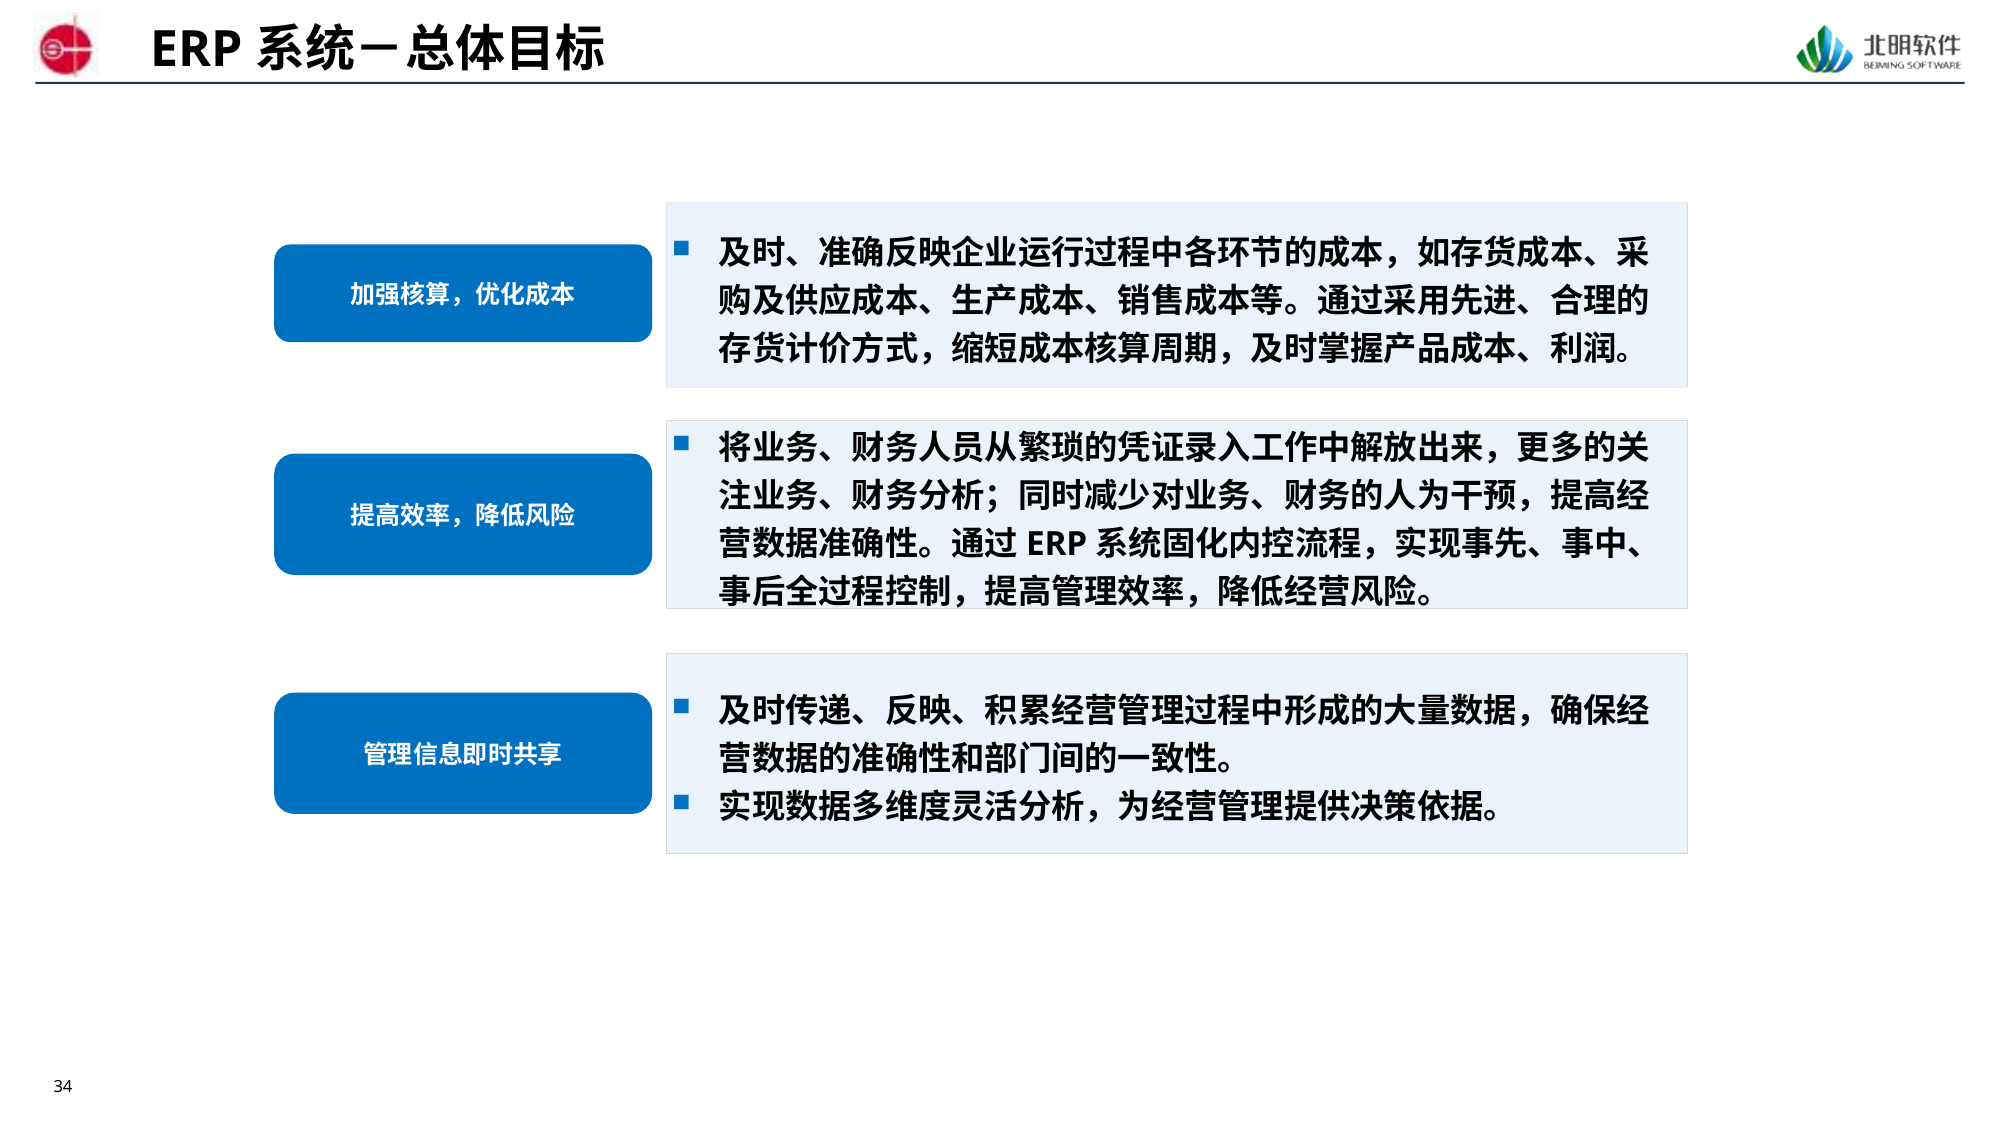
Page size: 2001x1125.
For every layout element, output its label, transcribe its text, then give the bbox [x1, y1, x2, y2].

text_box 管理信息即时共享 [272, 690, 655, 817]
text_box 将业务、财务人员从繁琐的凭证录入工作中解放出来，更多的关注业务、财务分析；同时减少对业务、财务的人为干预，提高经营数据准确性。通过ERP系统固化内控流程，实现事先、事中、事后全过程控制，提高管理效率，降低经营风险。 [666, 420, 1688, 609]
picture [33, 12, 99, 81]
text_box ERP系统－总体目标 [135, 9, 1212, 85]
text_box 加强核算，优化成本 [272, 242, 655, 345]
picture [1795, 22, 1965, 78]
text_box 及时传递、反映、积累经营管理过程中形成的大量数据，确保经营数据的准确性和部门间的一致性。 实现数据多维度灵活分析，为经营管理提供决策依据。 [666, 652, 1688, 854]
text_box 及时、准确反映企业运行过程中各环节的成本，如存货成本、采购及供应成本、生产成本、销售成本等。通过采用先进、合理的存货计价方式，缩短成本核算周期，及时掌握产品成本、利润。 [666, 202, 1688, 388]
text_box 提高效率，降低风险 [272, 451, 655, 578]
